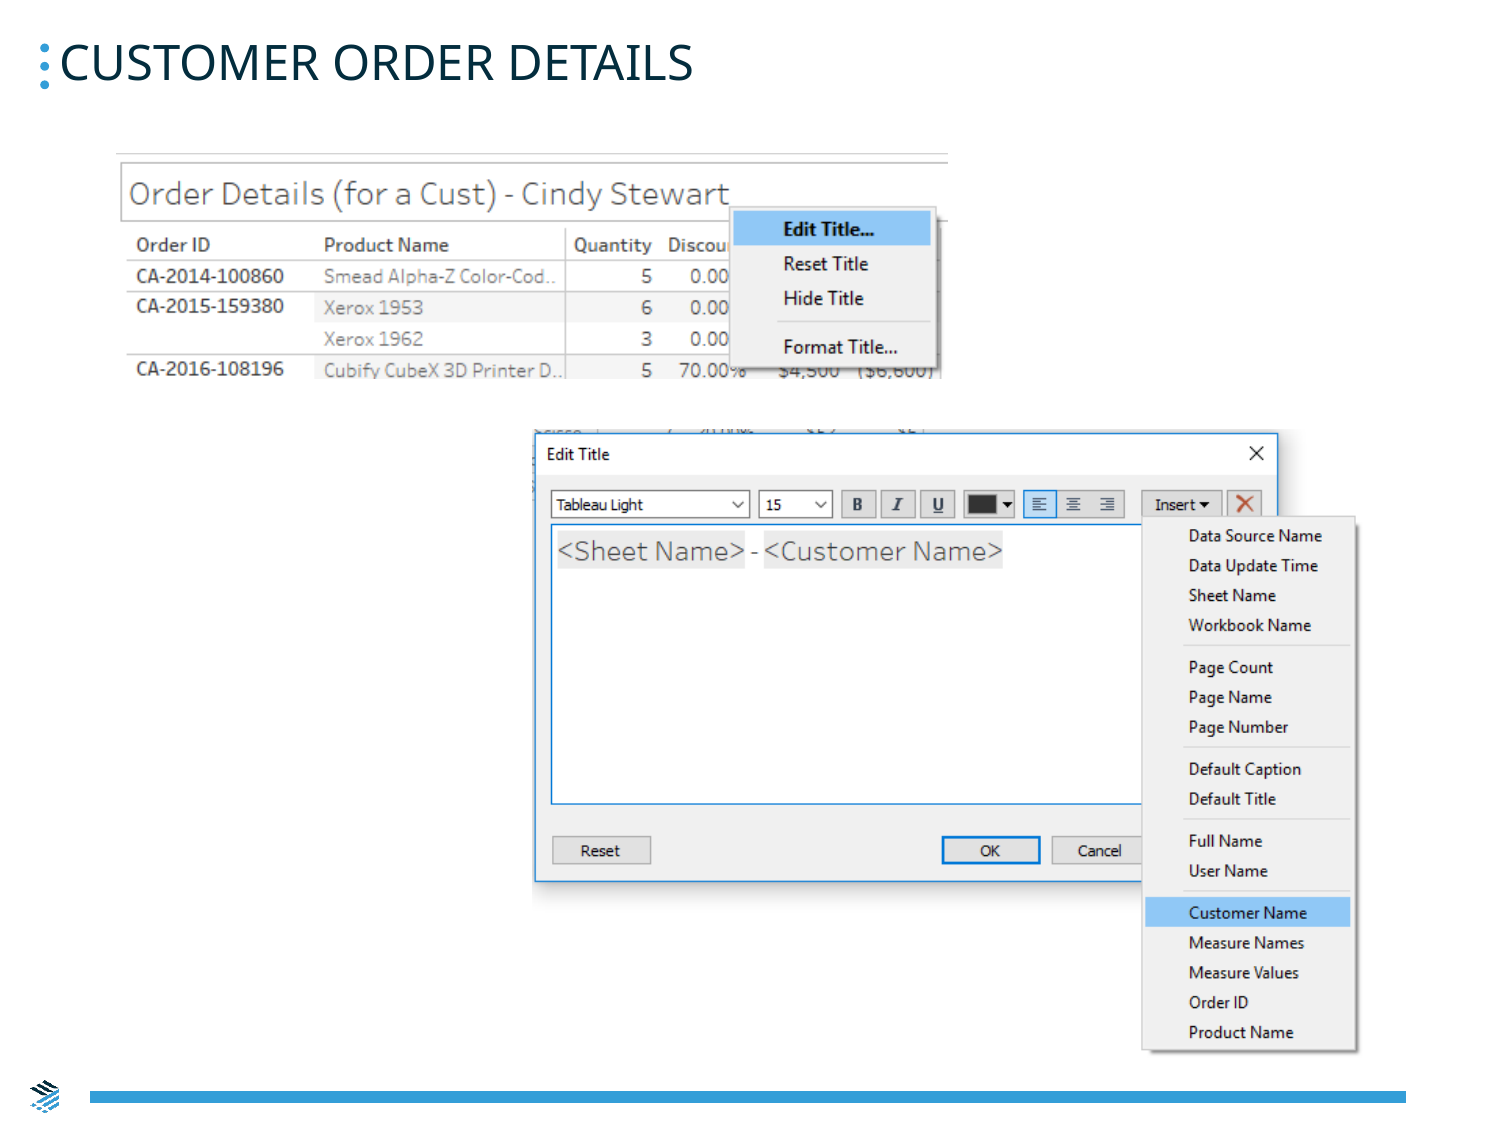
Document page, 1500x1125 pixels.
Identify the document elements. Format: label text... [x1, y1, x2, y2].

picture [116, 153, 949, 379]
picture [30, 1080, 59, 1113]
picture [531, 429, 1364, 1061]
list Customer order details [51, 29, 1248, 103]
picture [30, 1080, 44, 1087]
